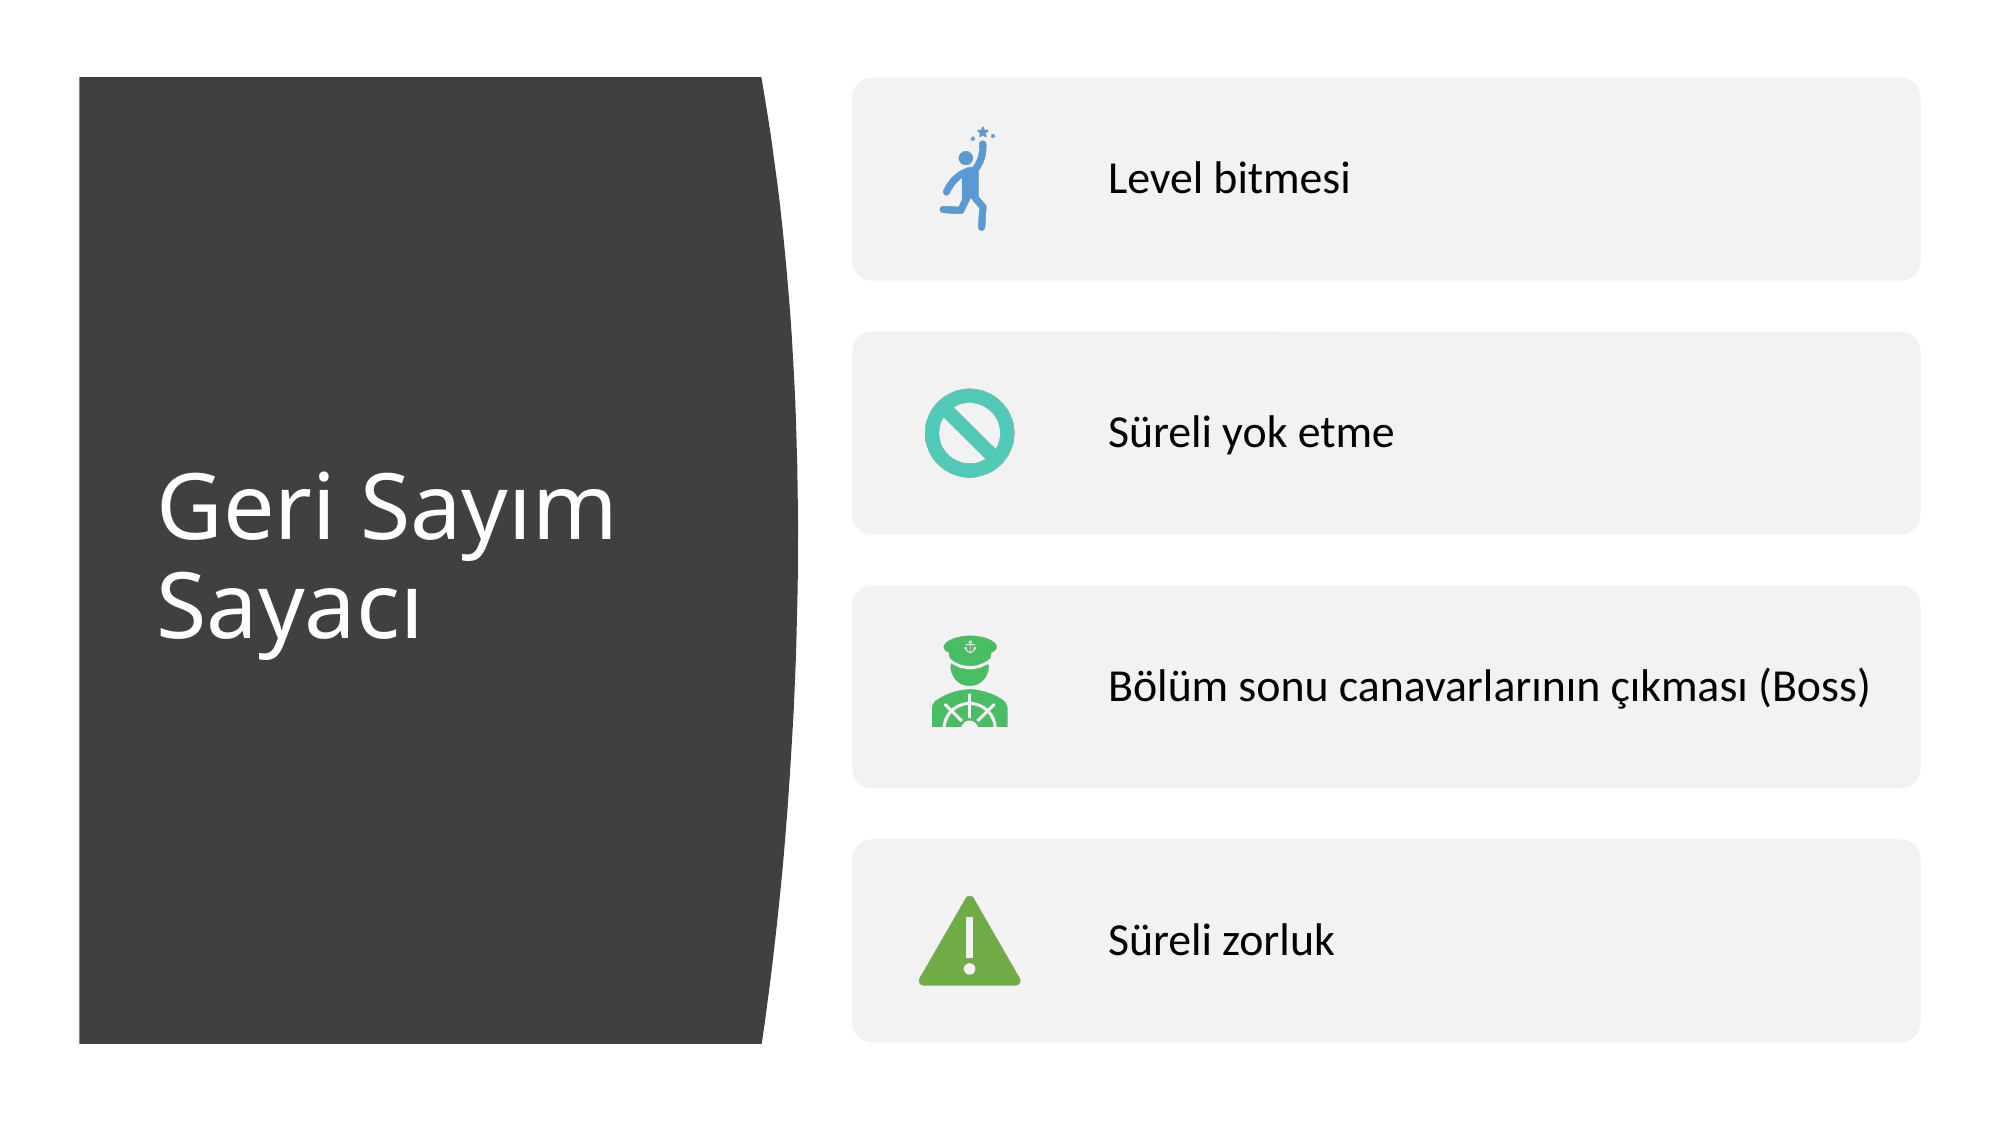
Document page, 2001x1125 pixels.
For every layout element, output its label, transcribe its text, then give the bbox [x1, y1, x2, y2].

title Geri Sayım Sayacı [141, 166, 702, 953]
text_box [78, 76, 800, 1045]
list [852, 77, 1921, 1043]
